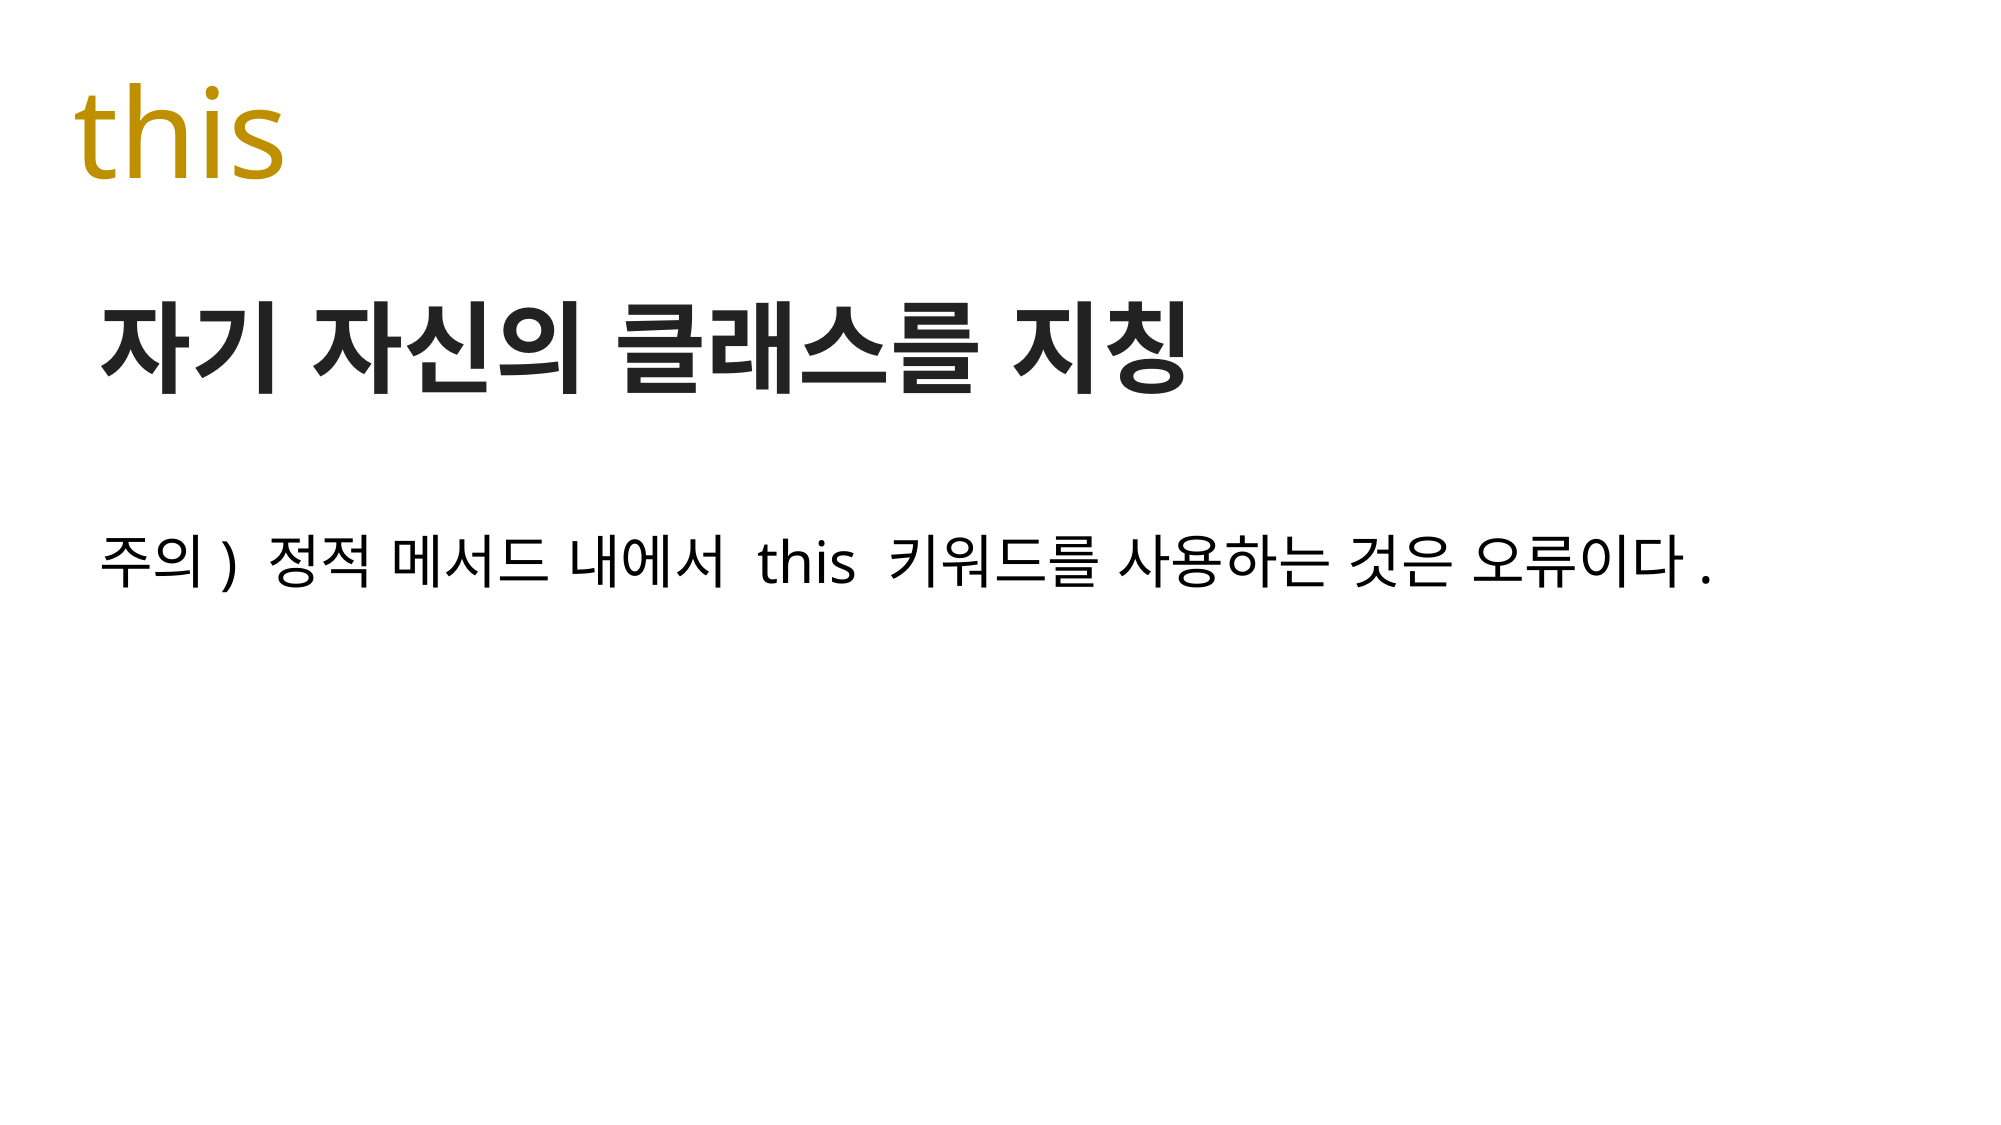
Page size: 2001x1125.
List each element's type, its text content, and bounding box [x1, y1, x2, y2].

text_box 자기 자신의 클래스를 지칭 주의) 정적 메서드 내에서 this 키워드를 사용하는 것은 오류이다. [84, 278, 1844, 603]
title this [59, 29, 1784, 247]
